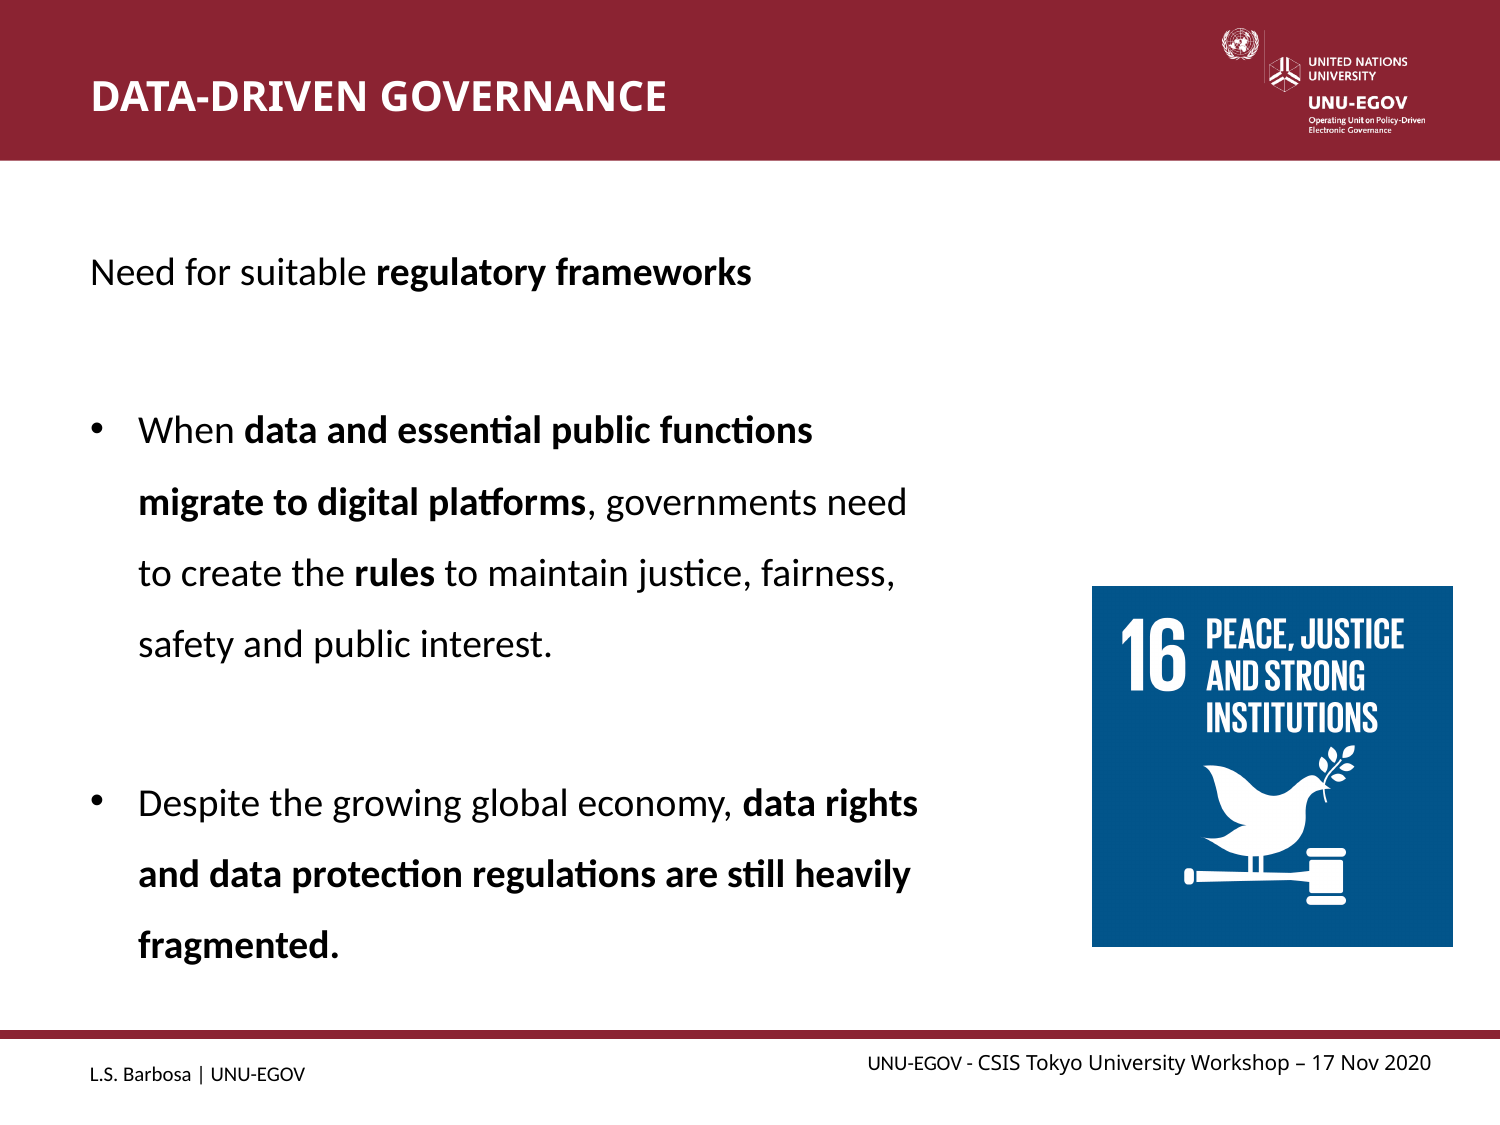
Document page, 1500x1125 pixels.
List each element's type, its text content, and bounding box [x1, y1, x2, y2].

text_box Need for suitable regulatory frameworks When data and essential public functions migrate to digital platforms, governments need to create the rules to maintain justice, fairness, safety and public interest. Despite the growing global economy, data rights and data protection regulations are still heavily fragmented. [74, 214, 951, 976]
picture [1222, 28, 1425, 133]
title DATA-DRIVEN GOVERNANCE [75, 48, 1199, 141]
picture [1092, 585, 1453, 947]
